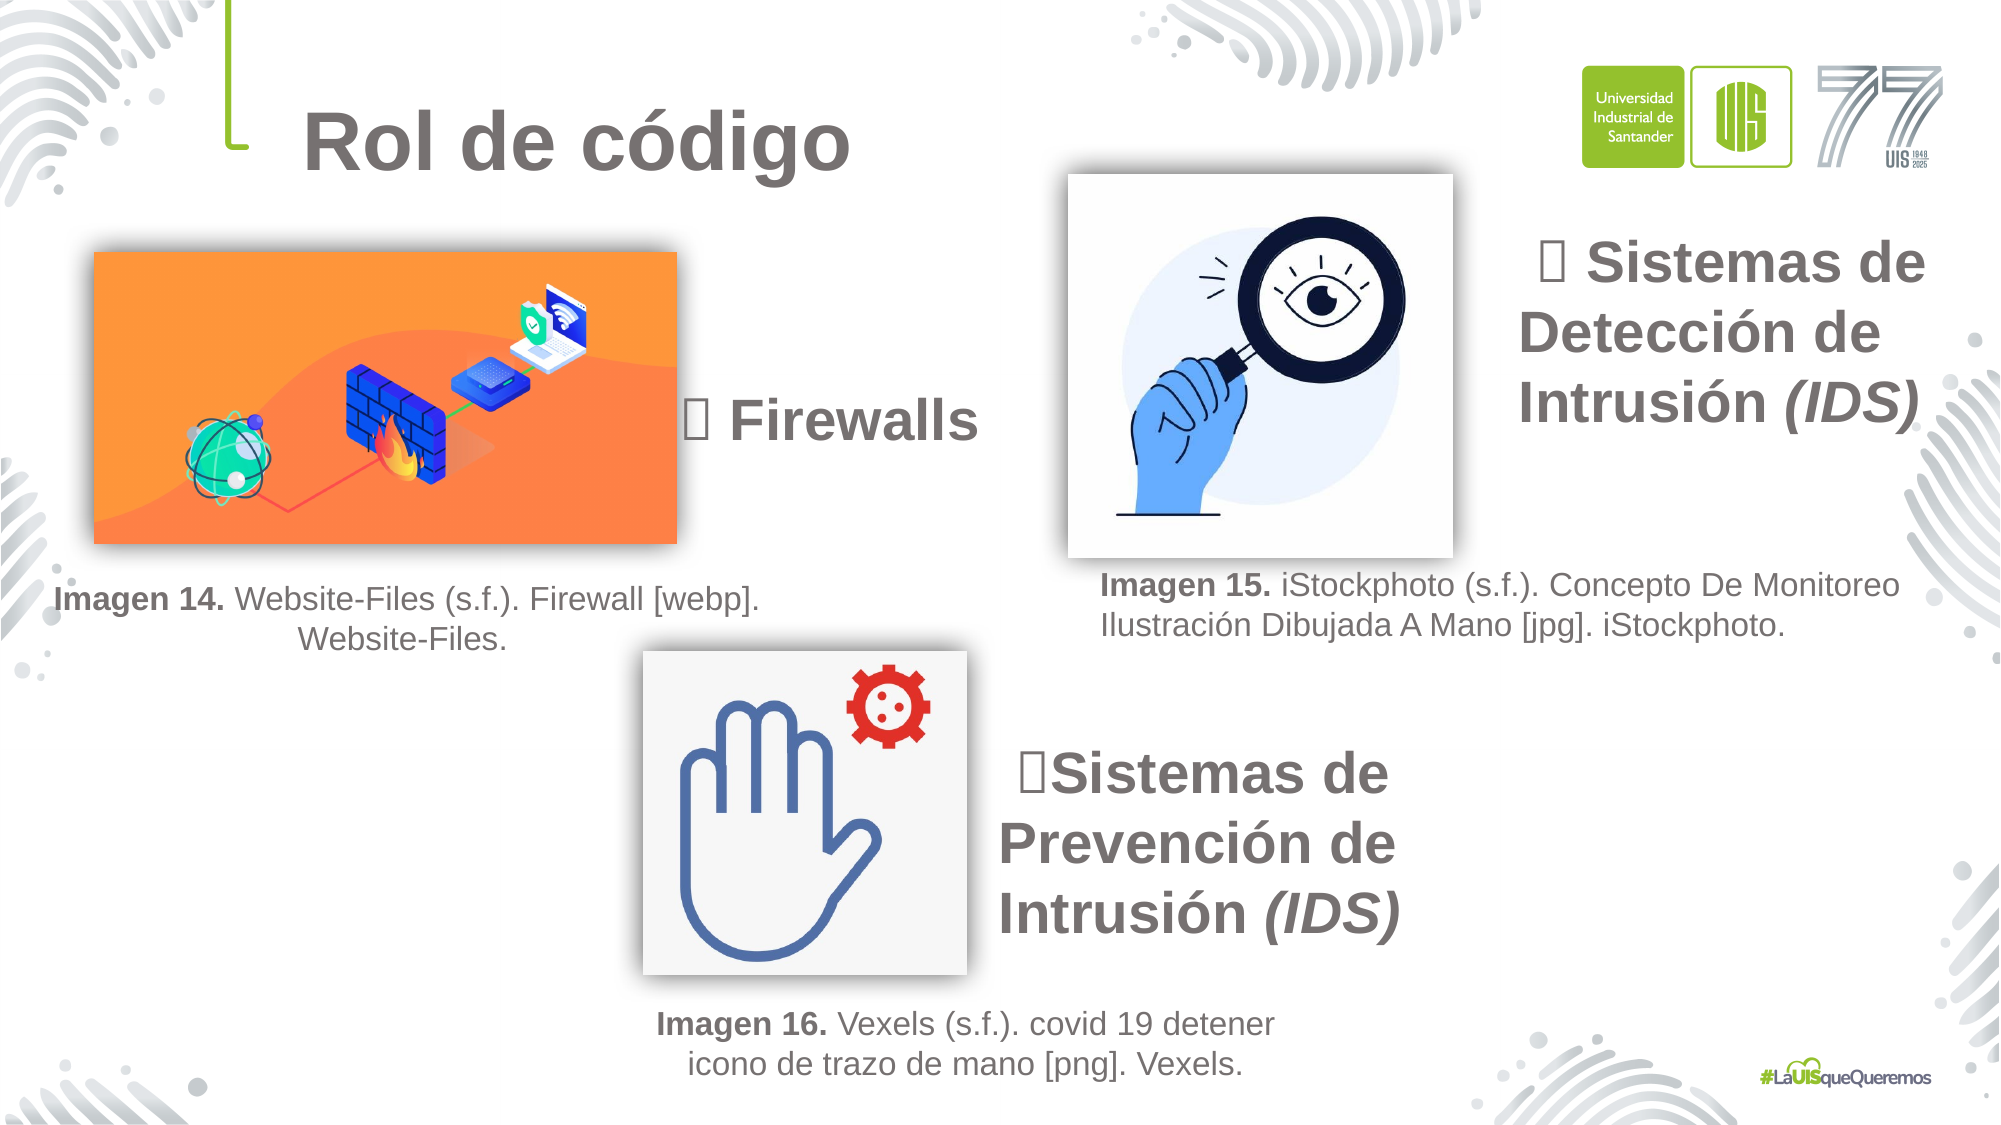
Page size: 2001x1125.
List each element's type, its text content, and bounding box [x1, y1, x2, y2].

text_box  Firewalls [677, 374, 1040, 460]
text_box Sistemas de Prevención de Intrusión (IDS) [984, 728, 1537, 953]
picture [0, 0, 2001, 1125]
text_box Rol de código [288, 80, 1380, 195]
text_box Imagen 15. iStockphoto (s.f.). Concepto De Monitoreo Ilustración Dibujada A Mano [jpg]. iStockphoto. [1085, 555, 1944, 651]
text_box  Sistemas de Detección de Intrusión (IDS) [1504, 216, 1944, 442]
text_box Imagen 14. Website-Files (s.f.). Firewall [webp]. Website-Files. [0, 569, 834, 665]
text_box Imagen 16. Vexels (s.f.). covid 19 detener icono de trazo de mano [png]. Vexels. [604, 994, 1329, 1090]
